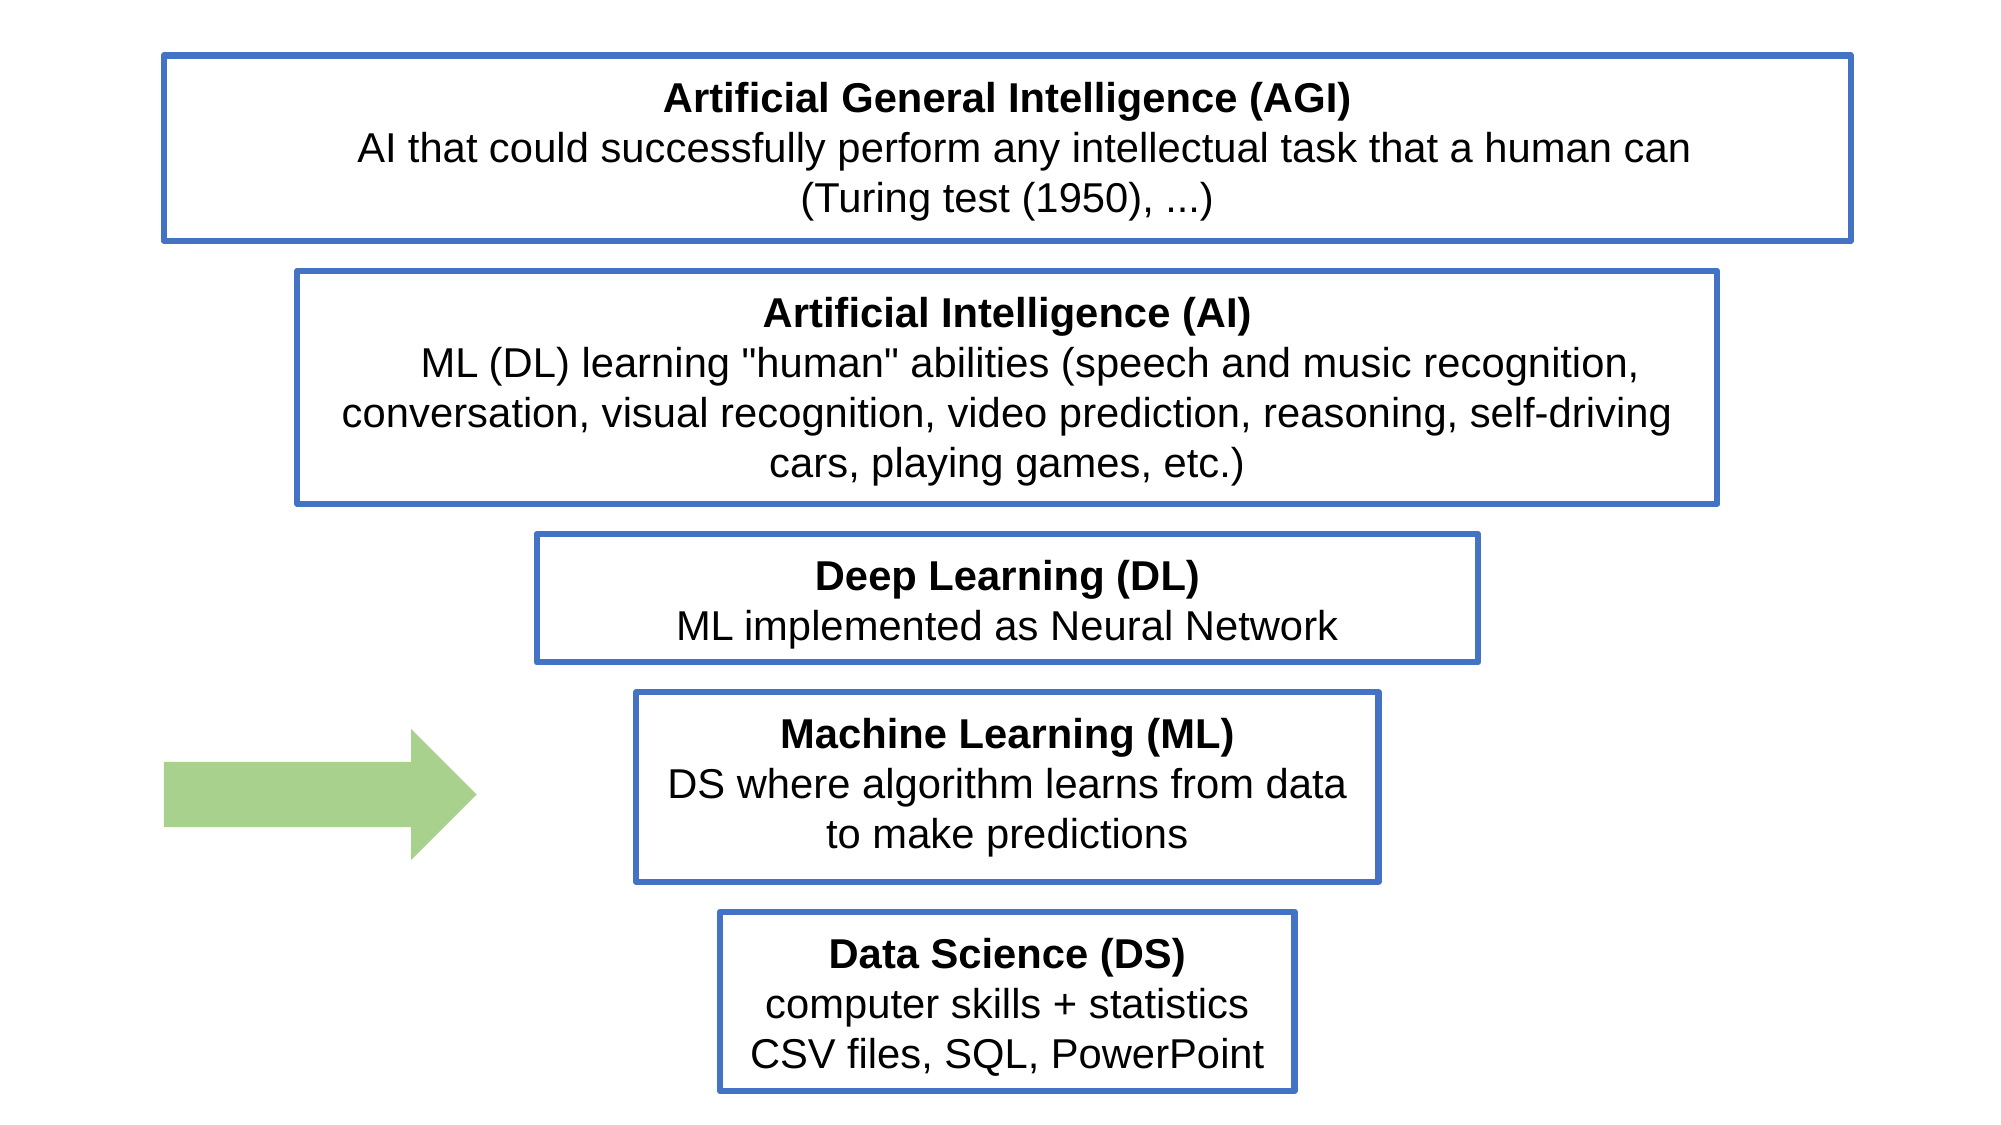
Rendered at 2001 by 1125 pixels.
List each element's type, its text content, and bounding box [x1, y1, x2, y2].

text_box [161, 727, 479, 862]
text_box Deep Learning (DL) ML implemented as Neural Network [536, 533, 1478, 663]
text_box Artificial General Intelligence (AGI) AI that could successfully perform any intellectual task that a human can (Turing test (1950), ...) [163, 55, 1851, 241]
text_box Machine Learning (ML) DS where algorithm learns from data to make predictions [636, 692, 1379, 882]
text_box Data Science (DS) computer skills + statistics CSV files, SQL, PowerPoint [720, 911, 1295, 1092]
text_box Artificial Intelligence (AI) ML (DL) learning "human" abilities (speech and music recognition, conversation, visual recognition, video prediction, reasoning, self-driving cars, playing games, etc.) [297, 270, 1718, 504]
